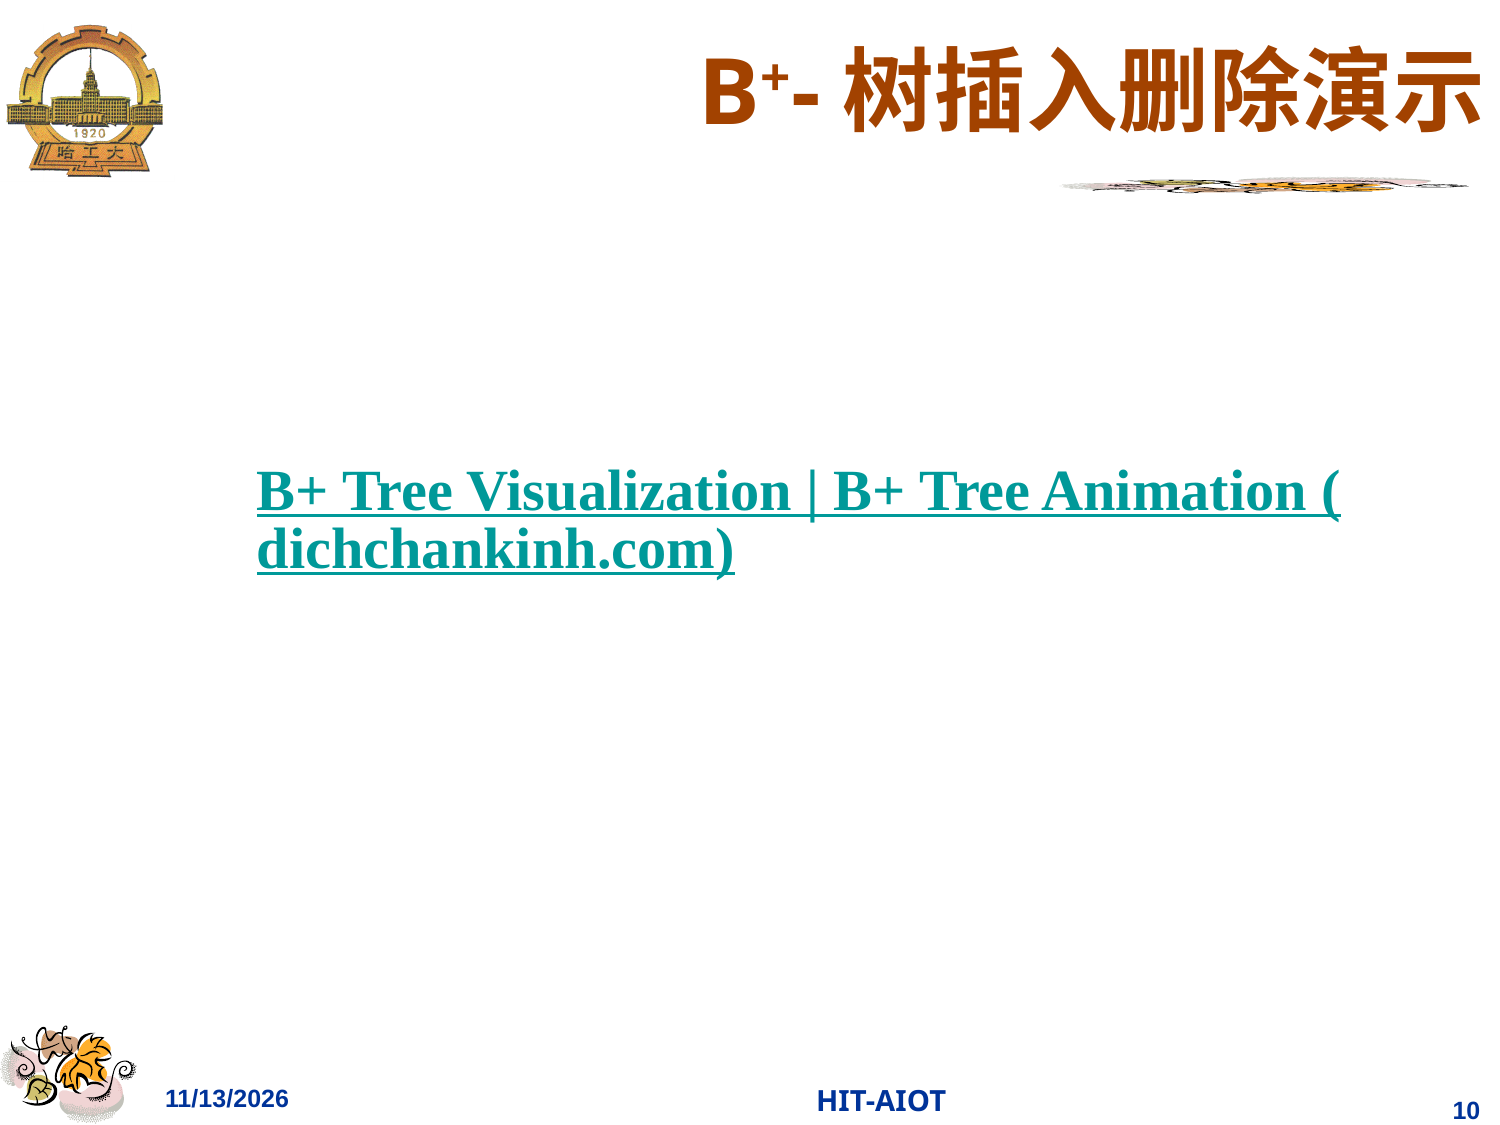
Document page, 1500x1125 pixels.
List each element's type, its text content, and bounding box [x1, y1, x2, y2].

footer HIT-AIOT [524, 1074, 1238, 1125]
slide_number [149, 1074, 413, 1125]
title B+-树插入删除演示 [162, 0, 1500, 176]
slide_number 109 [1437, 1087, 1500, 1125]
text_box B+ Tree Visualization | B+ Tree Animation (dichchankinh.com) [242, 444, 1376, 530]
picture [0, 24, 175, 182]
